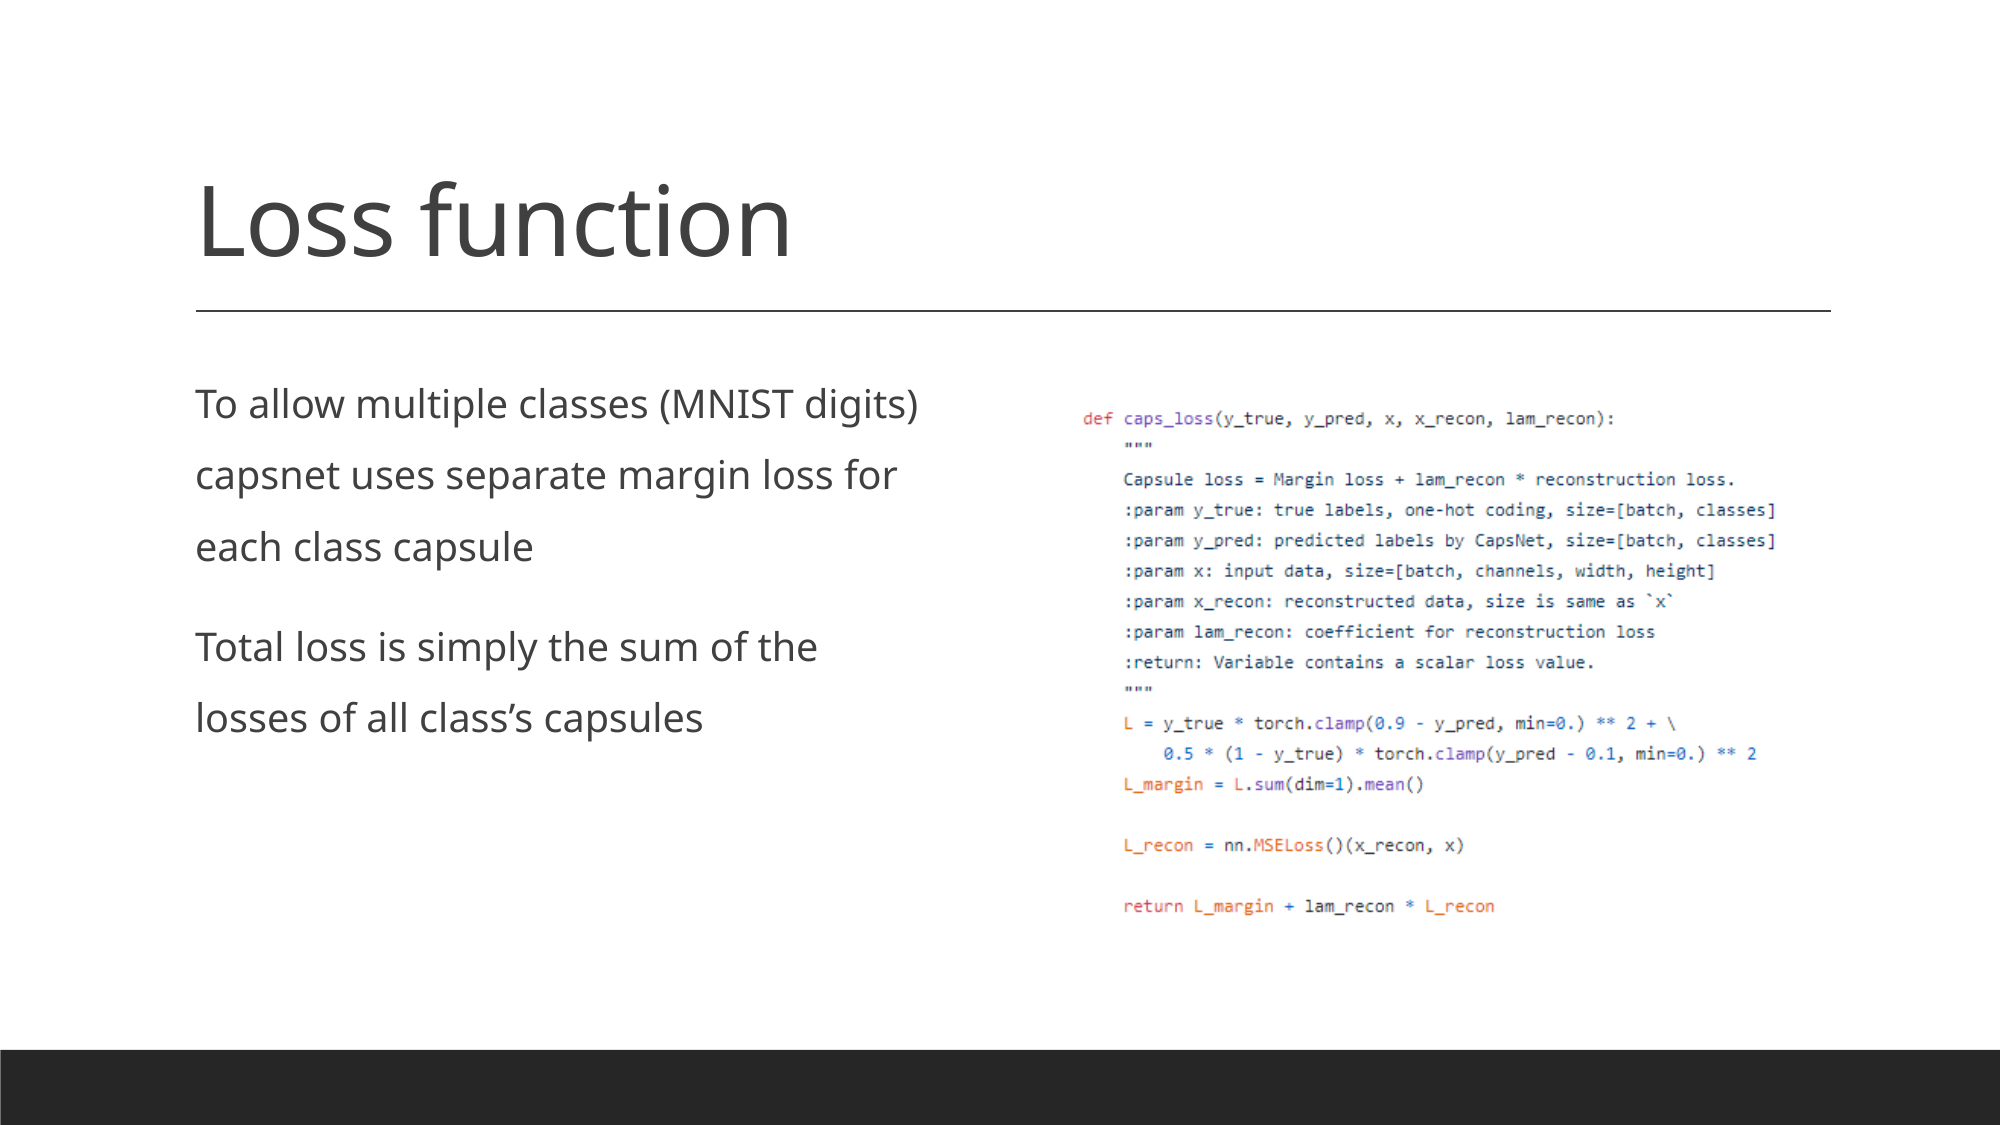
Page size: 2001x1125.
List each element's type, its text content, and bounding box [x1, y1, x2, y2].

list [1068, 384, 1831, 926]
title Loss function [180, 47, 1830, 285]
list To allow multiple classes (MNIST digits) capsnet uses separate margin loss for each class capsule Total loss is simply the sum of the losses of all class’s capsules [180, 347, 942, 963]
